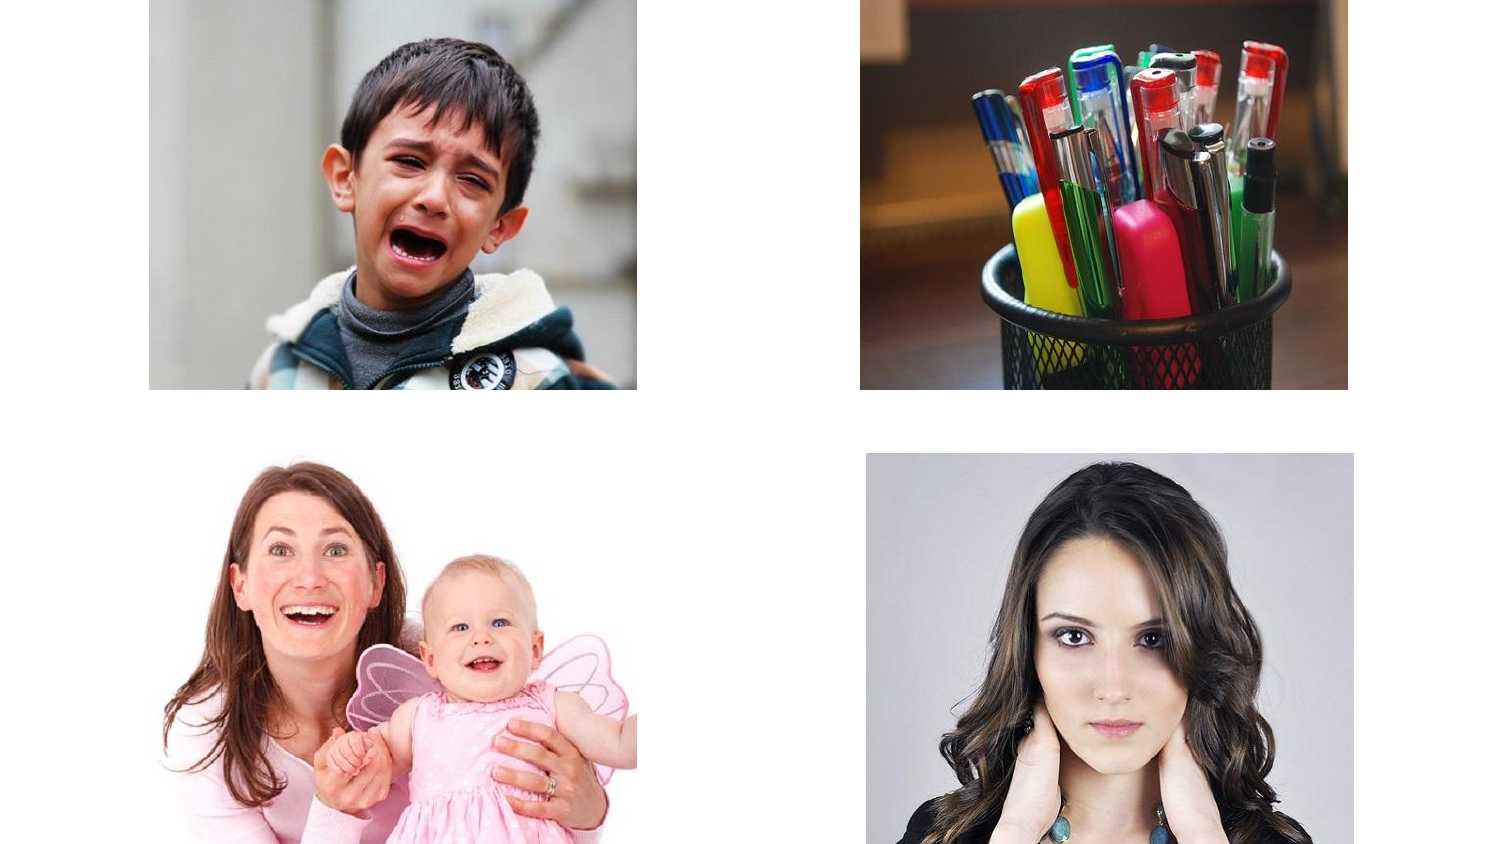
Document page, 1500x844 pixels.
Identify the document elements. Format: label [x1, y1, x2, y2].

picture [860, 0, 1348, 390]
picture [149, 453, 637, 844]
picture [149, 0, 637, 390]
picture [866, 453, 1354, 844]
